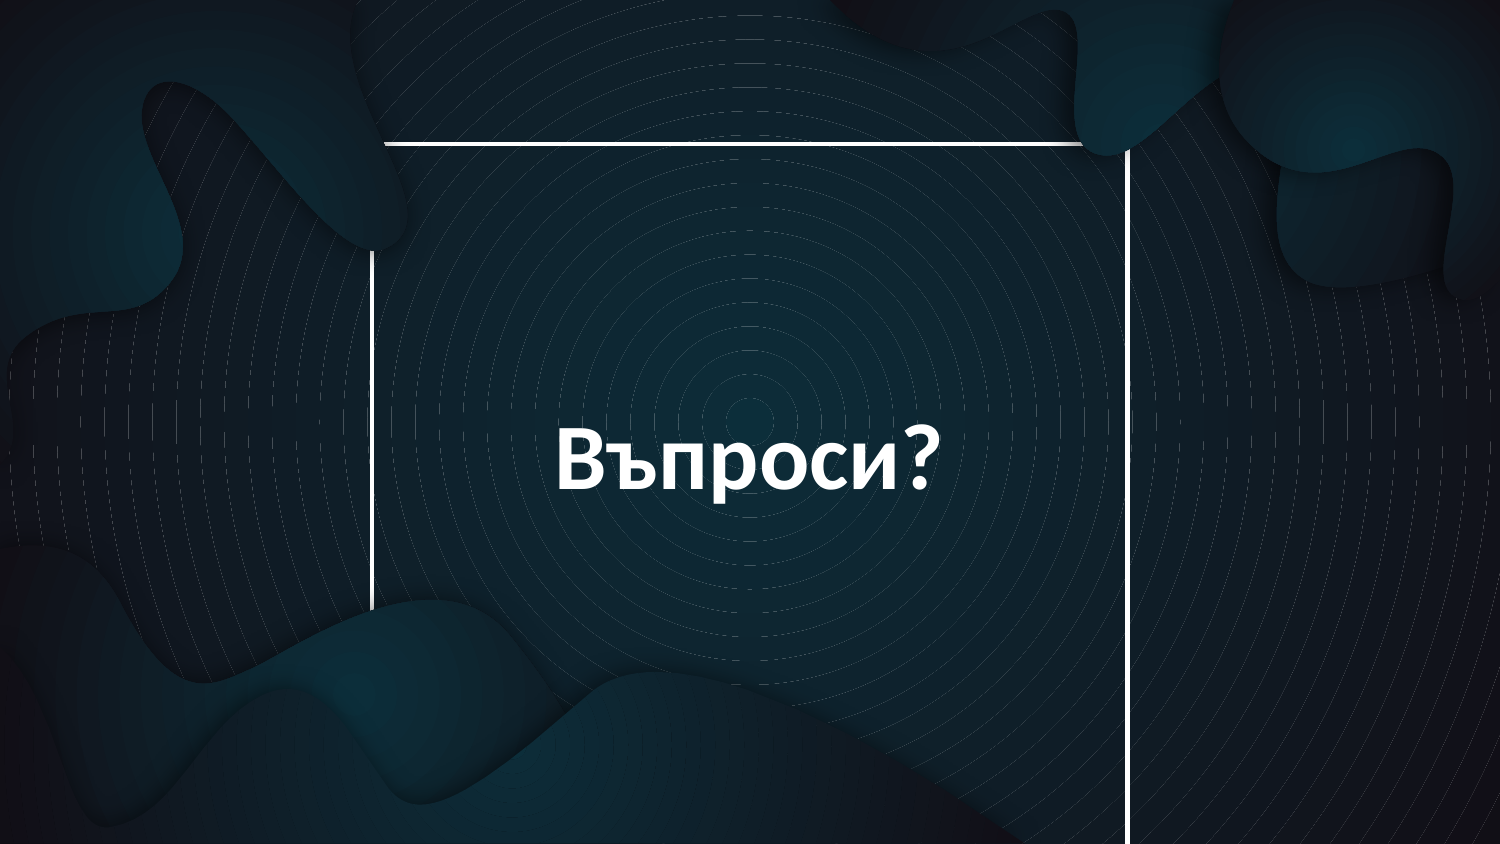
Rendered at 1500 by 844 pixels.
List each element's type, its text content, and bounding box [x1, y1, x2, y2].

title Въпроси? [225, 397, 1274, 516]
